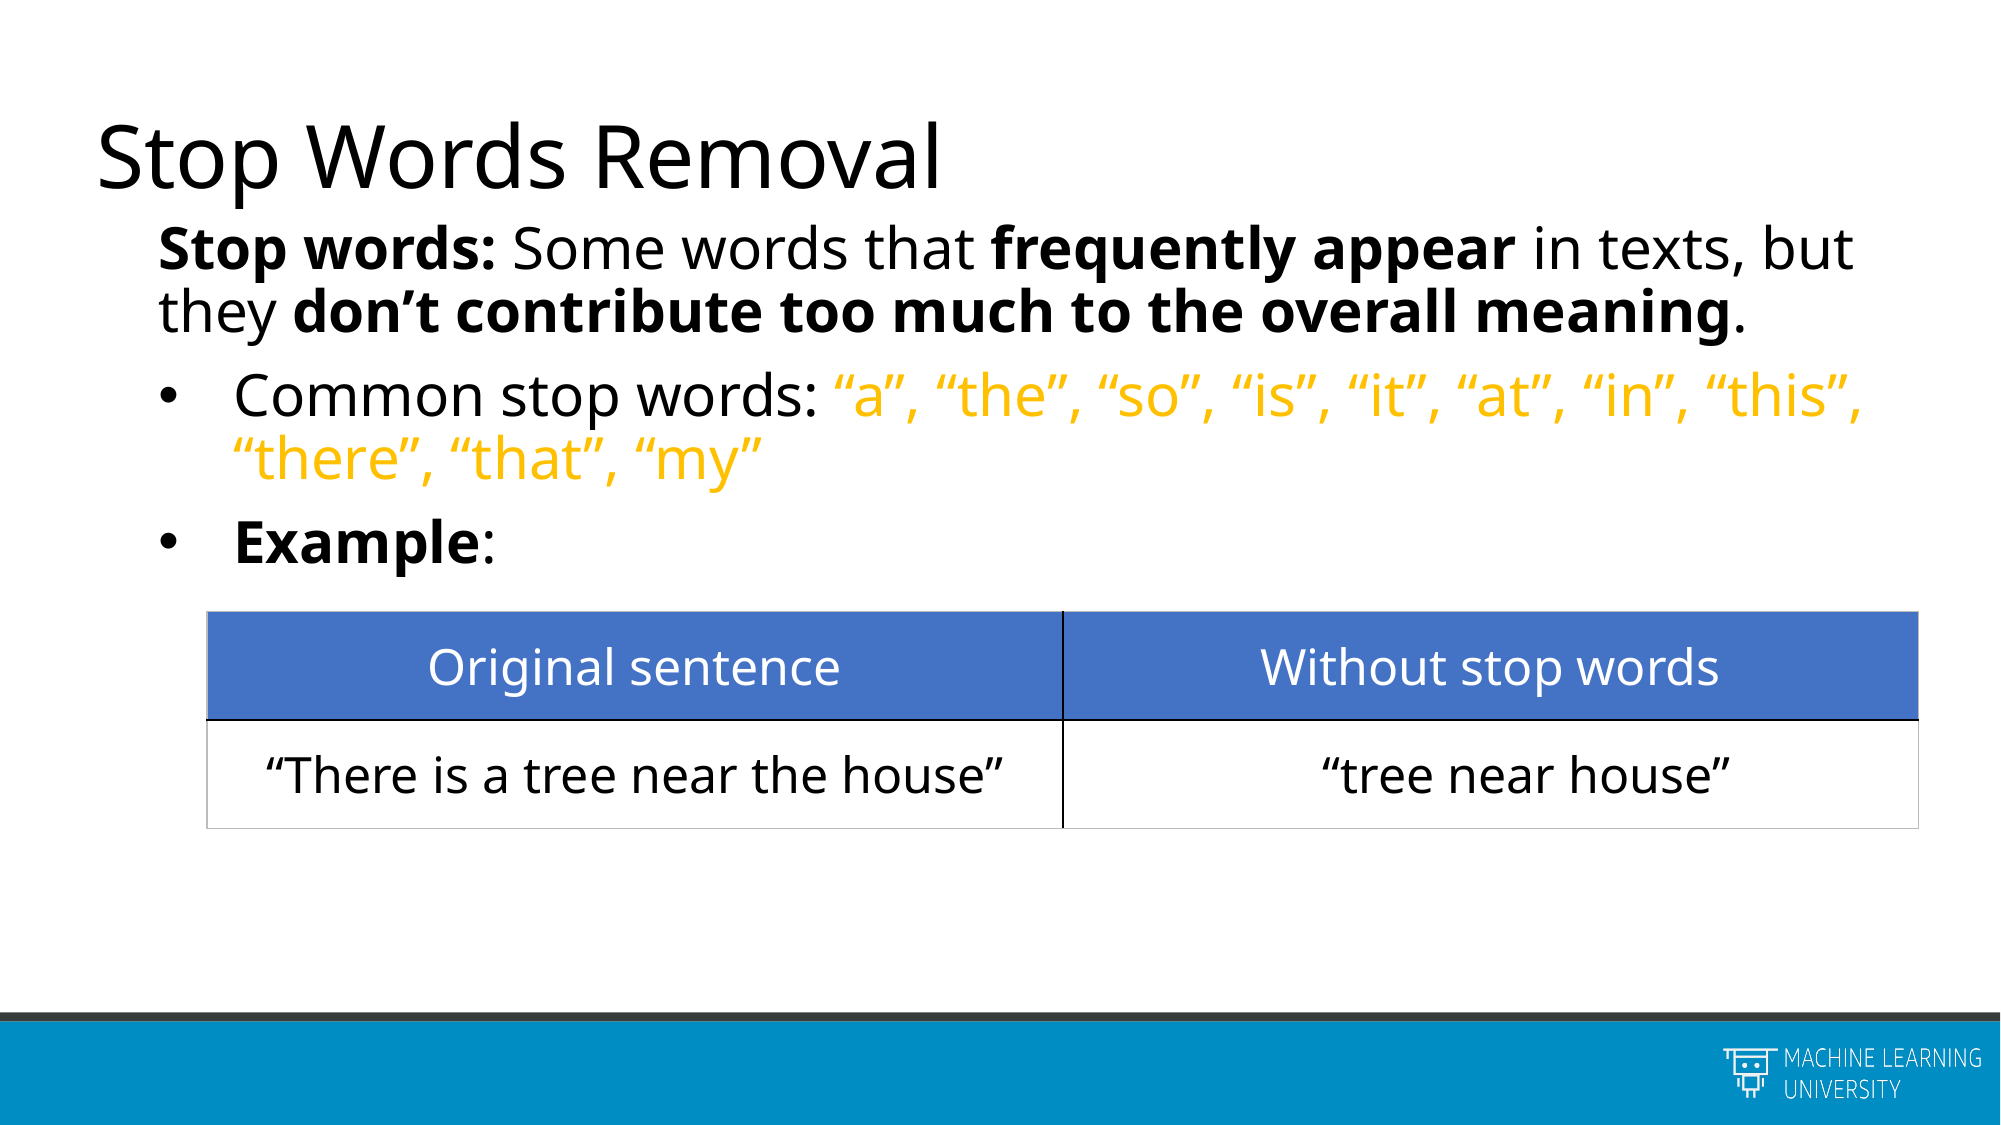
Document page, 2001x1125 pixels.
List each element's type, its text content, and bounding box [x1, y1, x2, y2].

list Stop words: Some words that frequently appear in texts, but they don’t contribute too much to the overall meaning. Common stop words: “a”, “the”, “so”, “is”, “it”, “at”, “in”, “this”, “there”, “that”, “my” Example: [139, 211, 1919, 1012]
table_header Original sentence [208, 612, 1062, 719]
title Stop Words Removal [81, 78, 1807, 242]
picture [1724, 1049, 1777, 1097]
table_cell “tree near house” [1064, 721, 1918, 828]
table_header Without stop words [1064, 612, 1918, 719]
table_cell “There is a tree near the house” [208, 721, 1062, 828]
